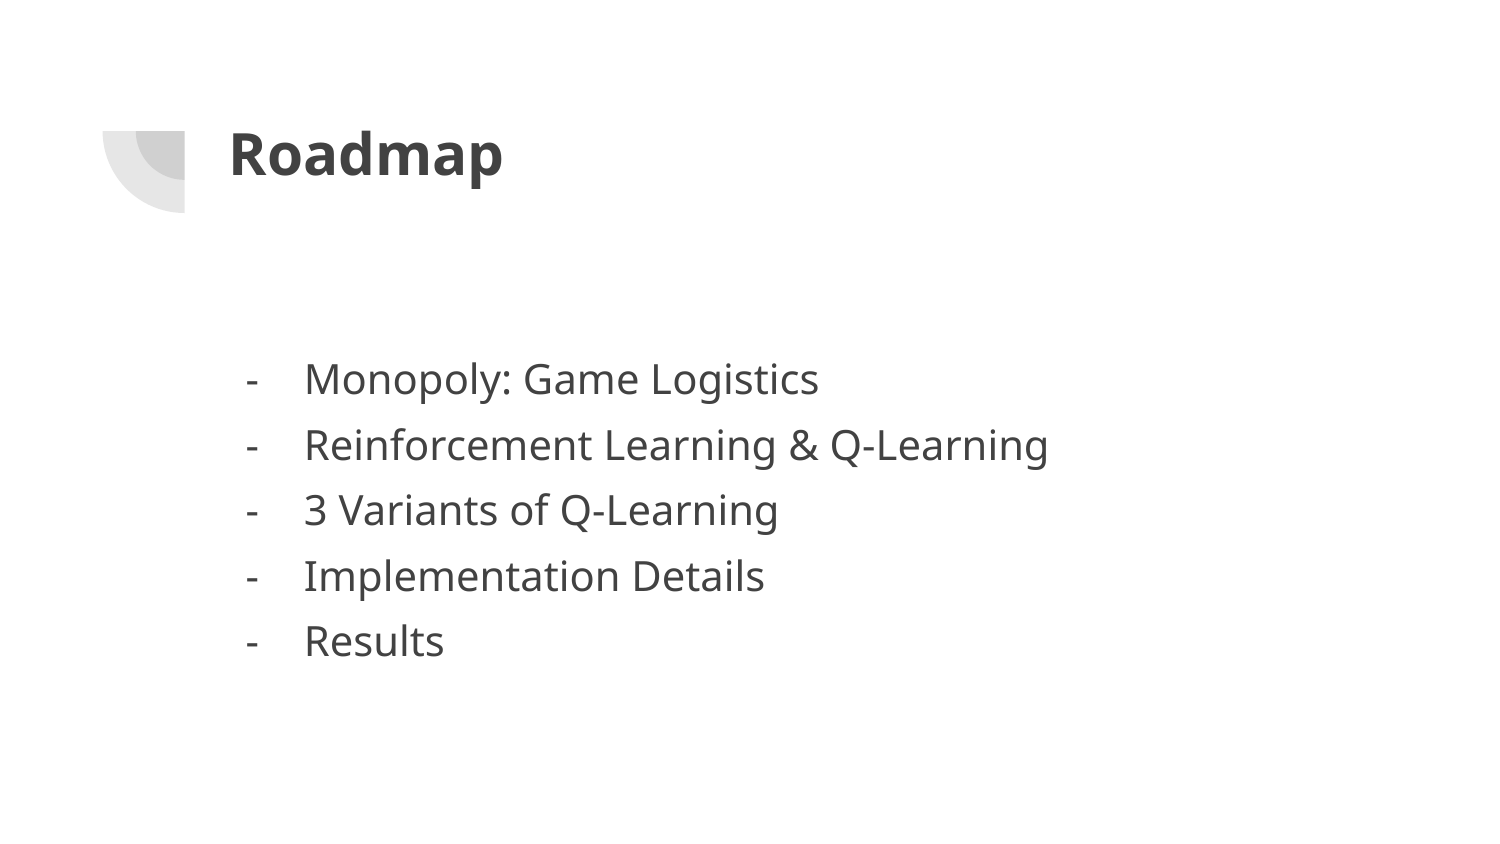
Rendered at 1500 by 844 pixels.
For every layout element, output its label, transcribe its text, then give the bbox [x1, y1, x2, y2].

list Monopoly: Game Logistics Reinforcement Learning & Q-Learning 3 Variants of Q-Learning Implementation Details Results [213, 326, 1368, 744]
title Roadmap [213, 98, 1368, 263]
